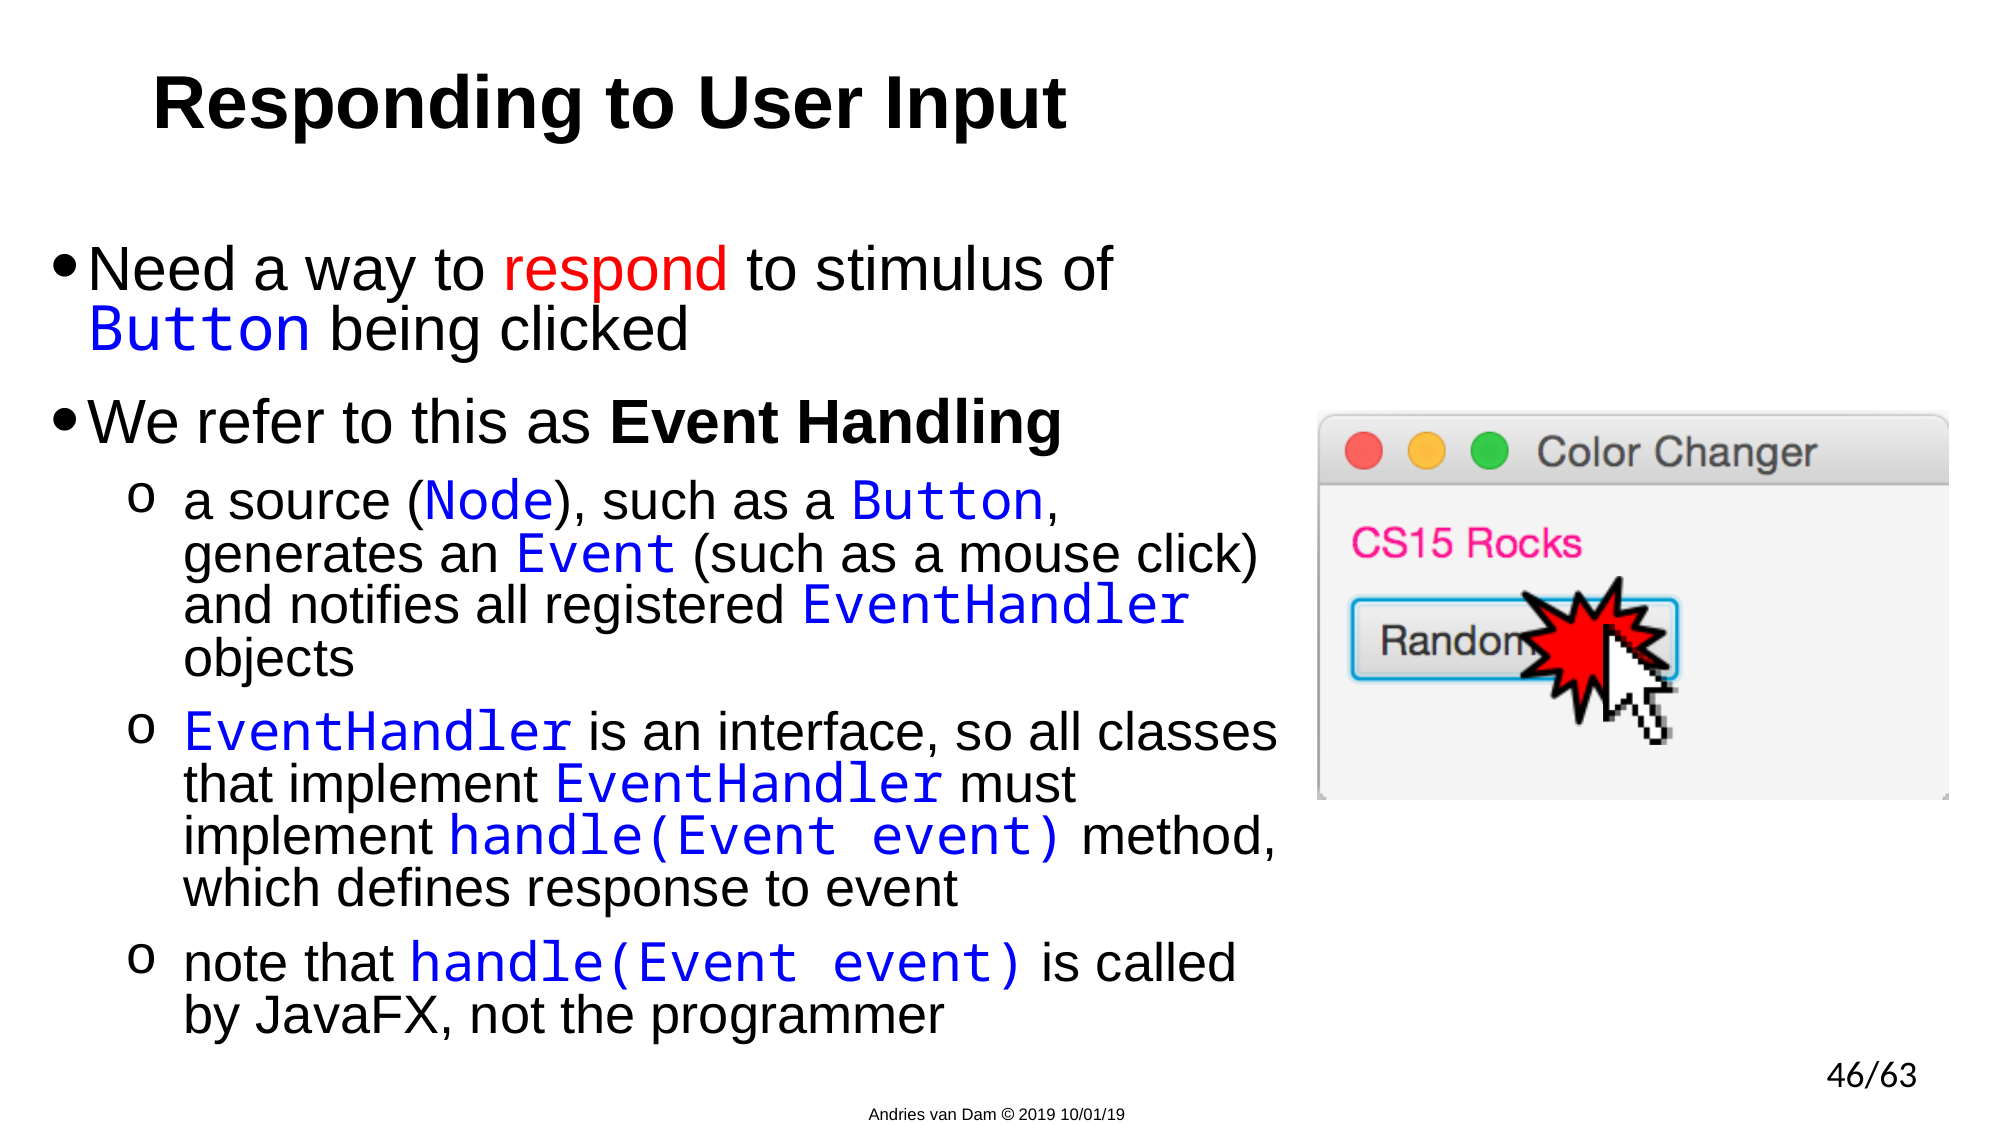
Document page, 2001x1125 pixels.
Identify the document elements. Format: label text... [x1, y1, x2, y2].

title Responding to User Input [137, 0, 1863, 213]
picture [1317, 410, 1949, 800]
list Need a way to respond to stimulus of Button being clicked We refer to this as Event Handling a source (Node), such as a Button, generates an Event (such as a mouse click) and notifies all registered EventHandler objects EventHandler is an interface, so all classes that implement EventHandler must implement handle(Event event) method, which defines response to event note that handle(Event event) is called by JavaFX, not the programmer [34, 234, 1309, 949]
